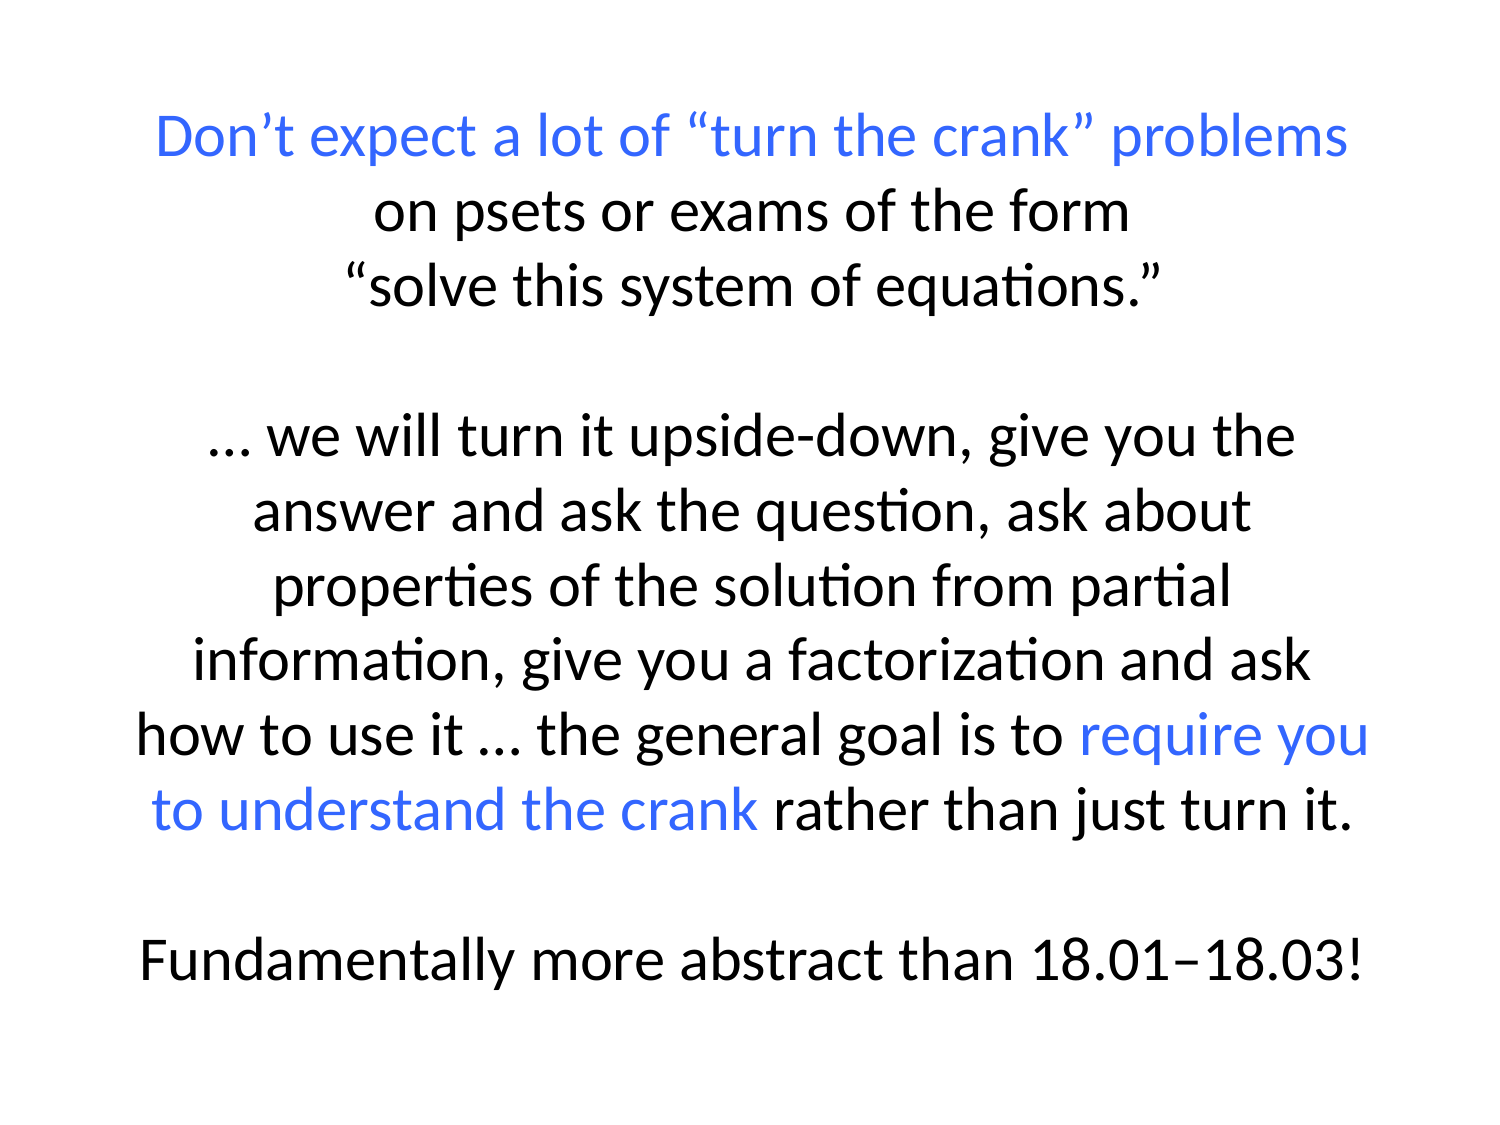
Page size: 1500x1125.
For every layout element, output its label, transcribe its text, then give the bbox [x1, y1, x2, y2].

text_box Don’t expect a lot of “turn the crank” problems on psets or exams of the form “solve this system of equations.” … we will turn it upside-down, give you the answer and ask the question, ask about properties of the solution from partial information, give you a factorization and ask how to use it … the general goal is to require you to understand the crank rather than just turn it. Fundamentally more abstract than 18.01–18.03! [119, 86, 1388, 1076]
